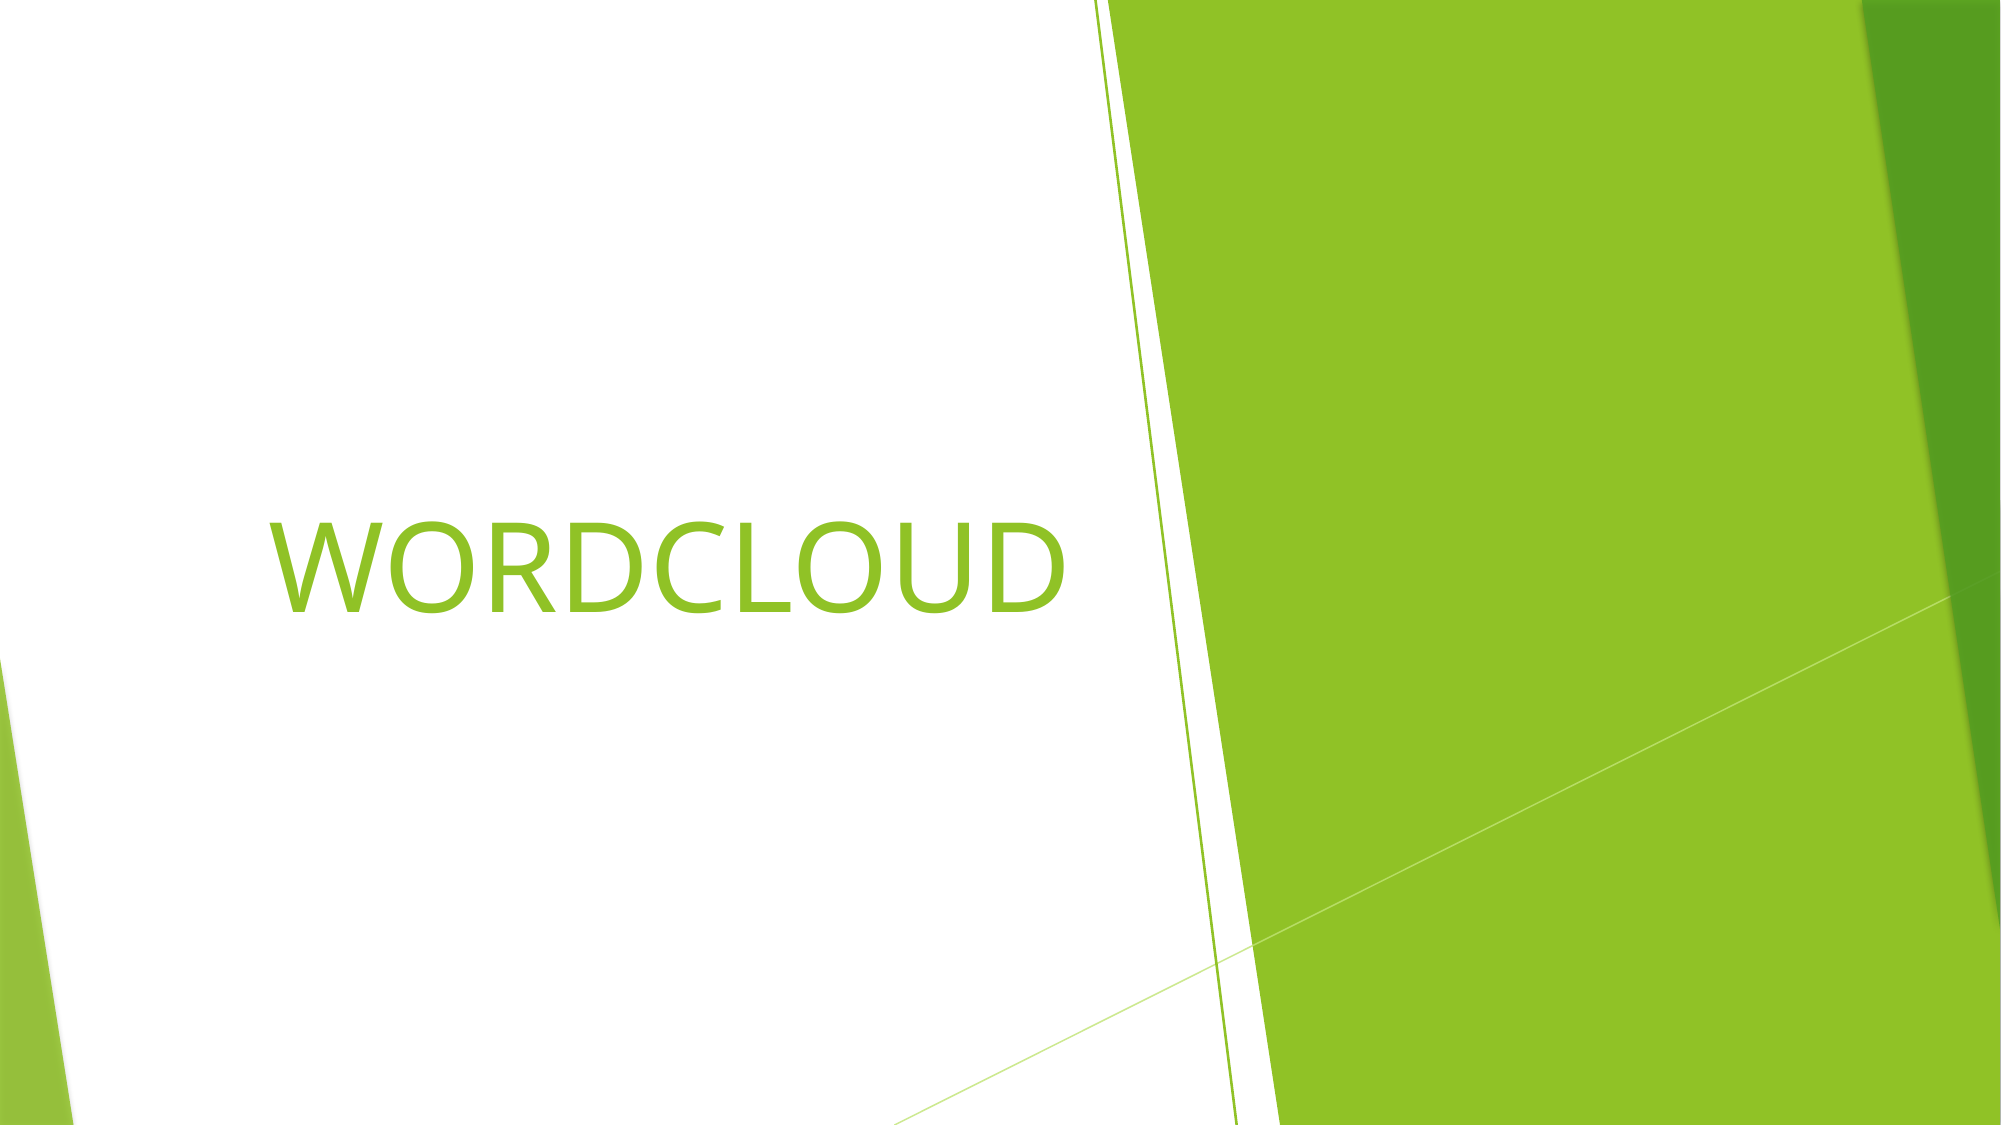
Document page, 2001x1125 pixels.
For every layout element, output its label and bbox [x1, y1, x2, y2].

text_box [1241, 570, 2000, 1125]
text_box [1094, 0, 1238, 1125]
text_box [0, 0, 1093, 1125]
text_box [894, 570, 1090, 1125]
text_box [1238, 0, 2000, 570]
